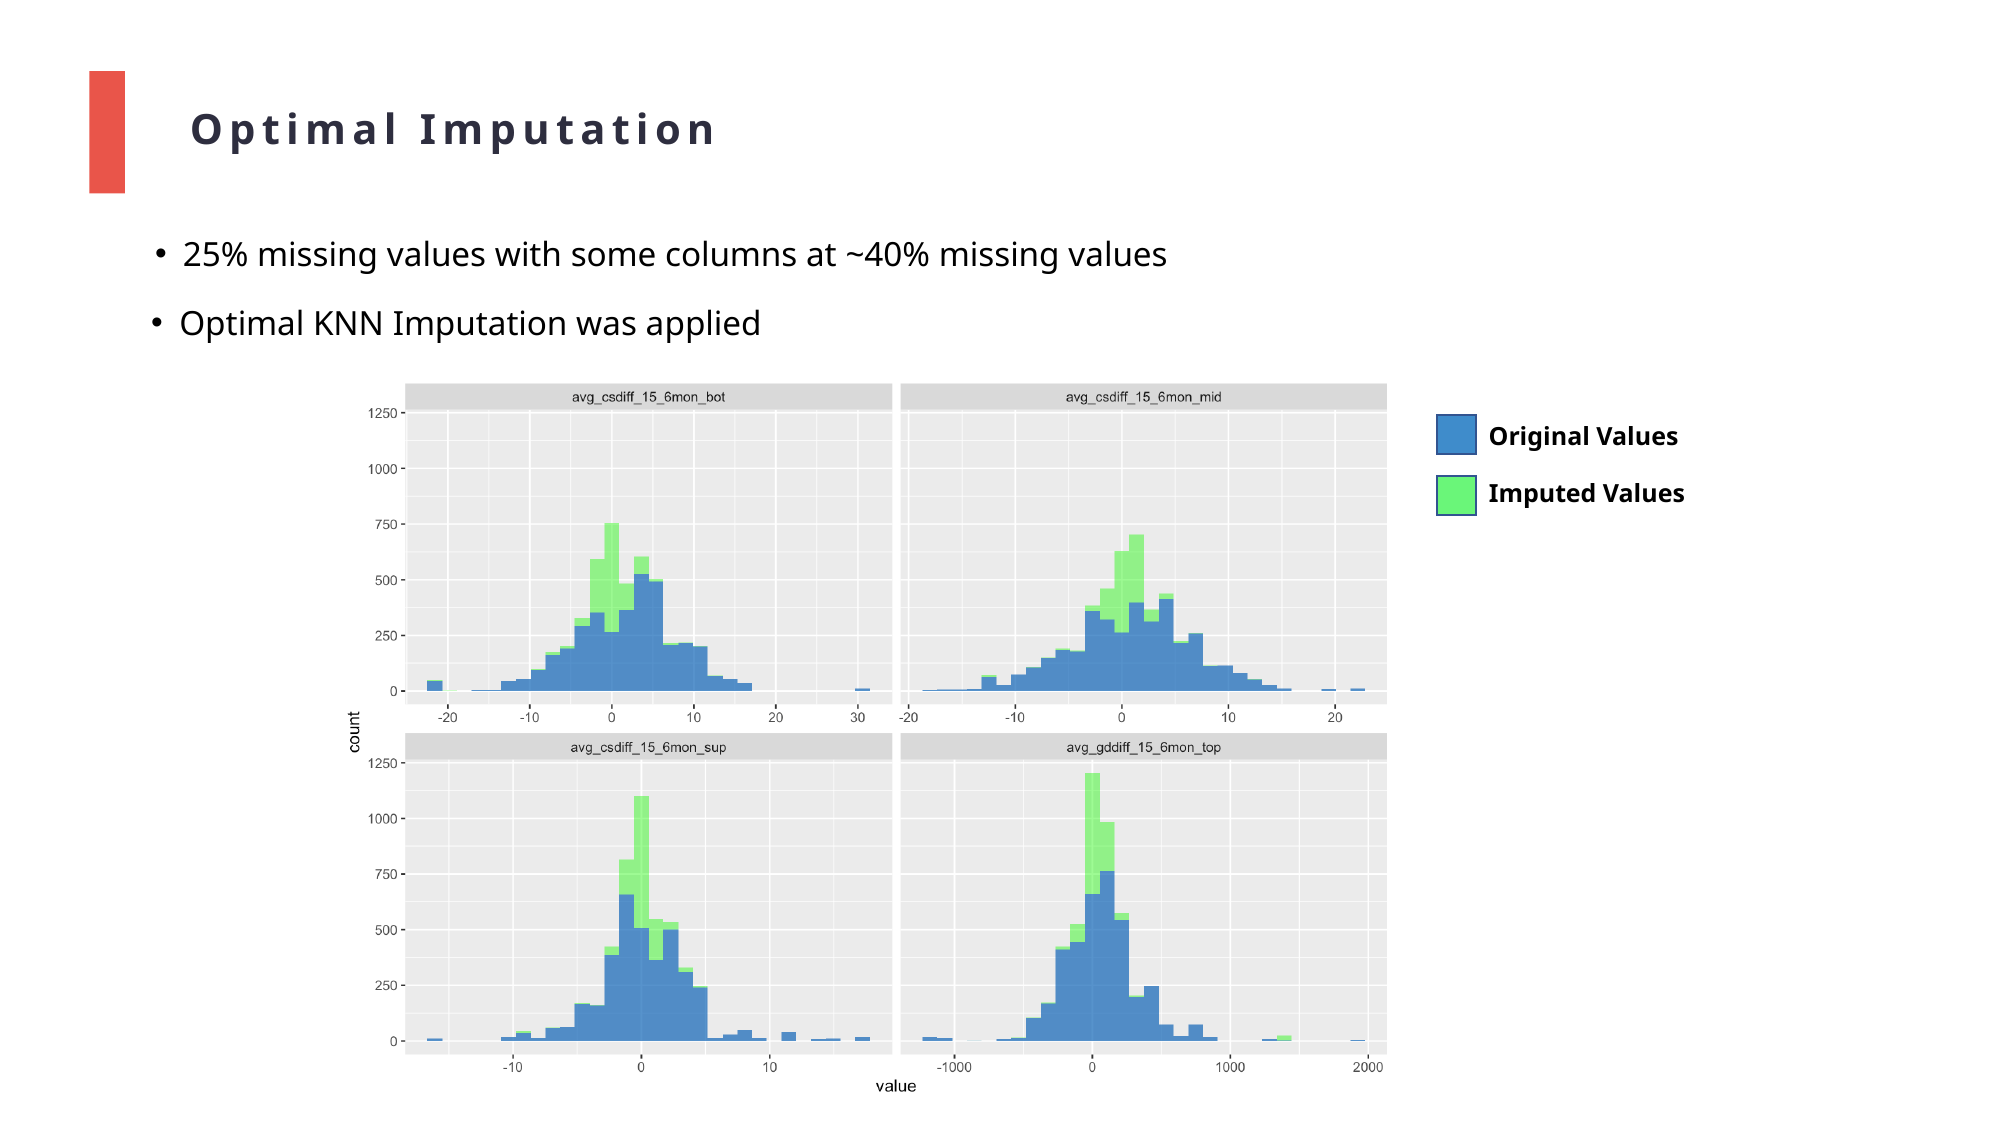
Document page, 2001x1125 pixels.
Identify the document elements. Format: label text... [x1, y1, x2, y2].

text_box Original Values [1473, 413, 1694, 458]
text_box [1436, 475, 1477, 516]
text_box 25% missing values with some columns at ~40% missing values [140, 225, 1185, 281]
text_box [1436, 414, 1473, 455]
picture [343, 378, 1391, 1096]
text_box Optimal KNN Imputation was applied [136, 294, 778, 350]
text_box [89, 71, 1391, 194]
text_box Imputed Values [1474, 469, 1701, 515]
